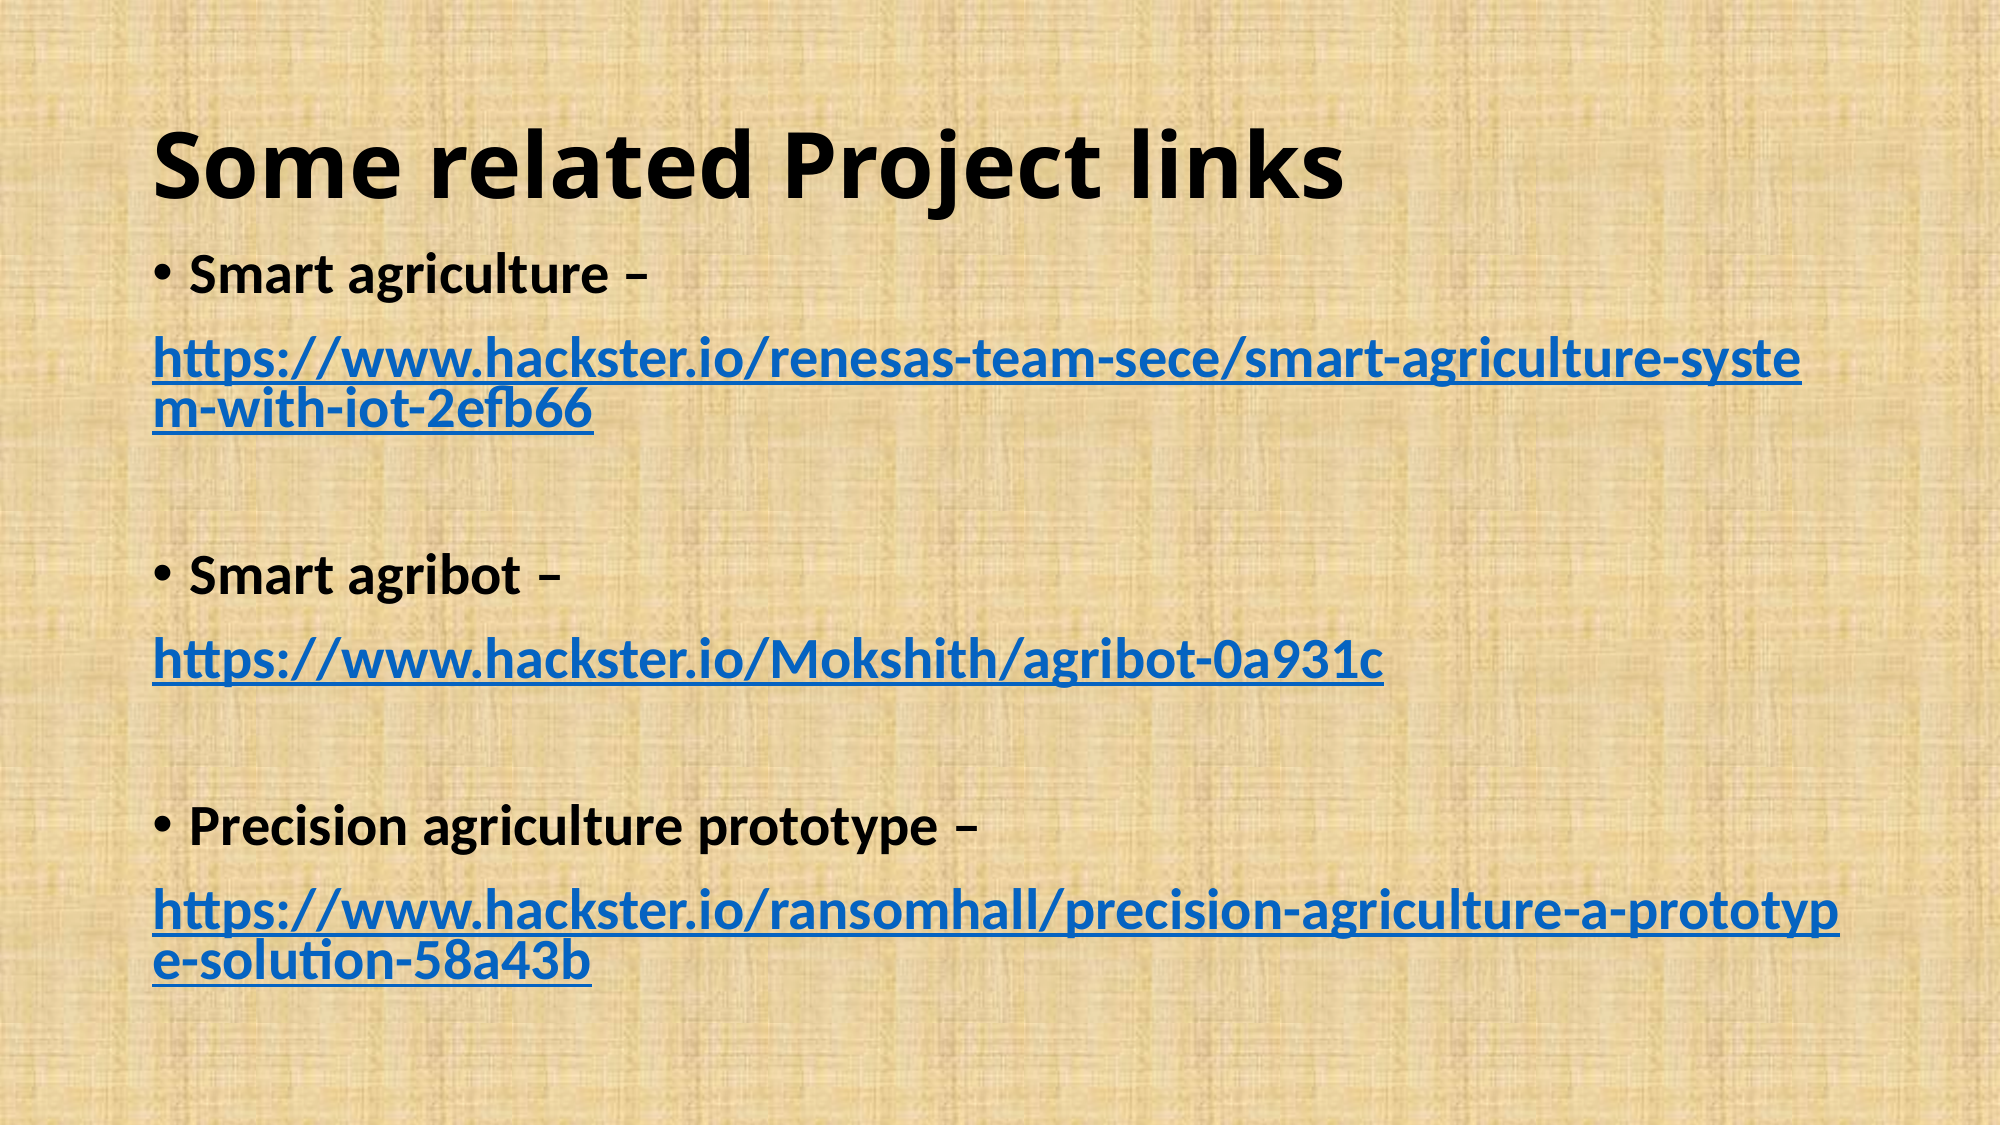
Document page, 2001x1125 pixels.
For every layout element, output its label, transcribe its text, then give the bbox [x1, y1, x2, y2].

title Some related Project links [137, 59, 1863, 235]
list Smart agriculture – https://www.hackster.io/renesas-team-sece/smart-agriculture-system-with-iot-2efb66 Smart agribot – https://www.hackster.io/Mokshith/agribot-0a931c Precision agriculture prototype – https://www.hackster.io/ransomhall/precision-agriculture-a-prototype-solution-58a43b [137, 235, 1863, 1014]
